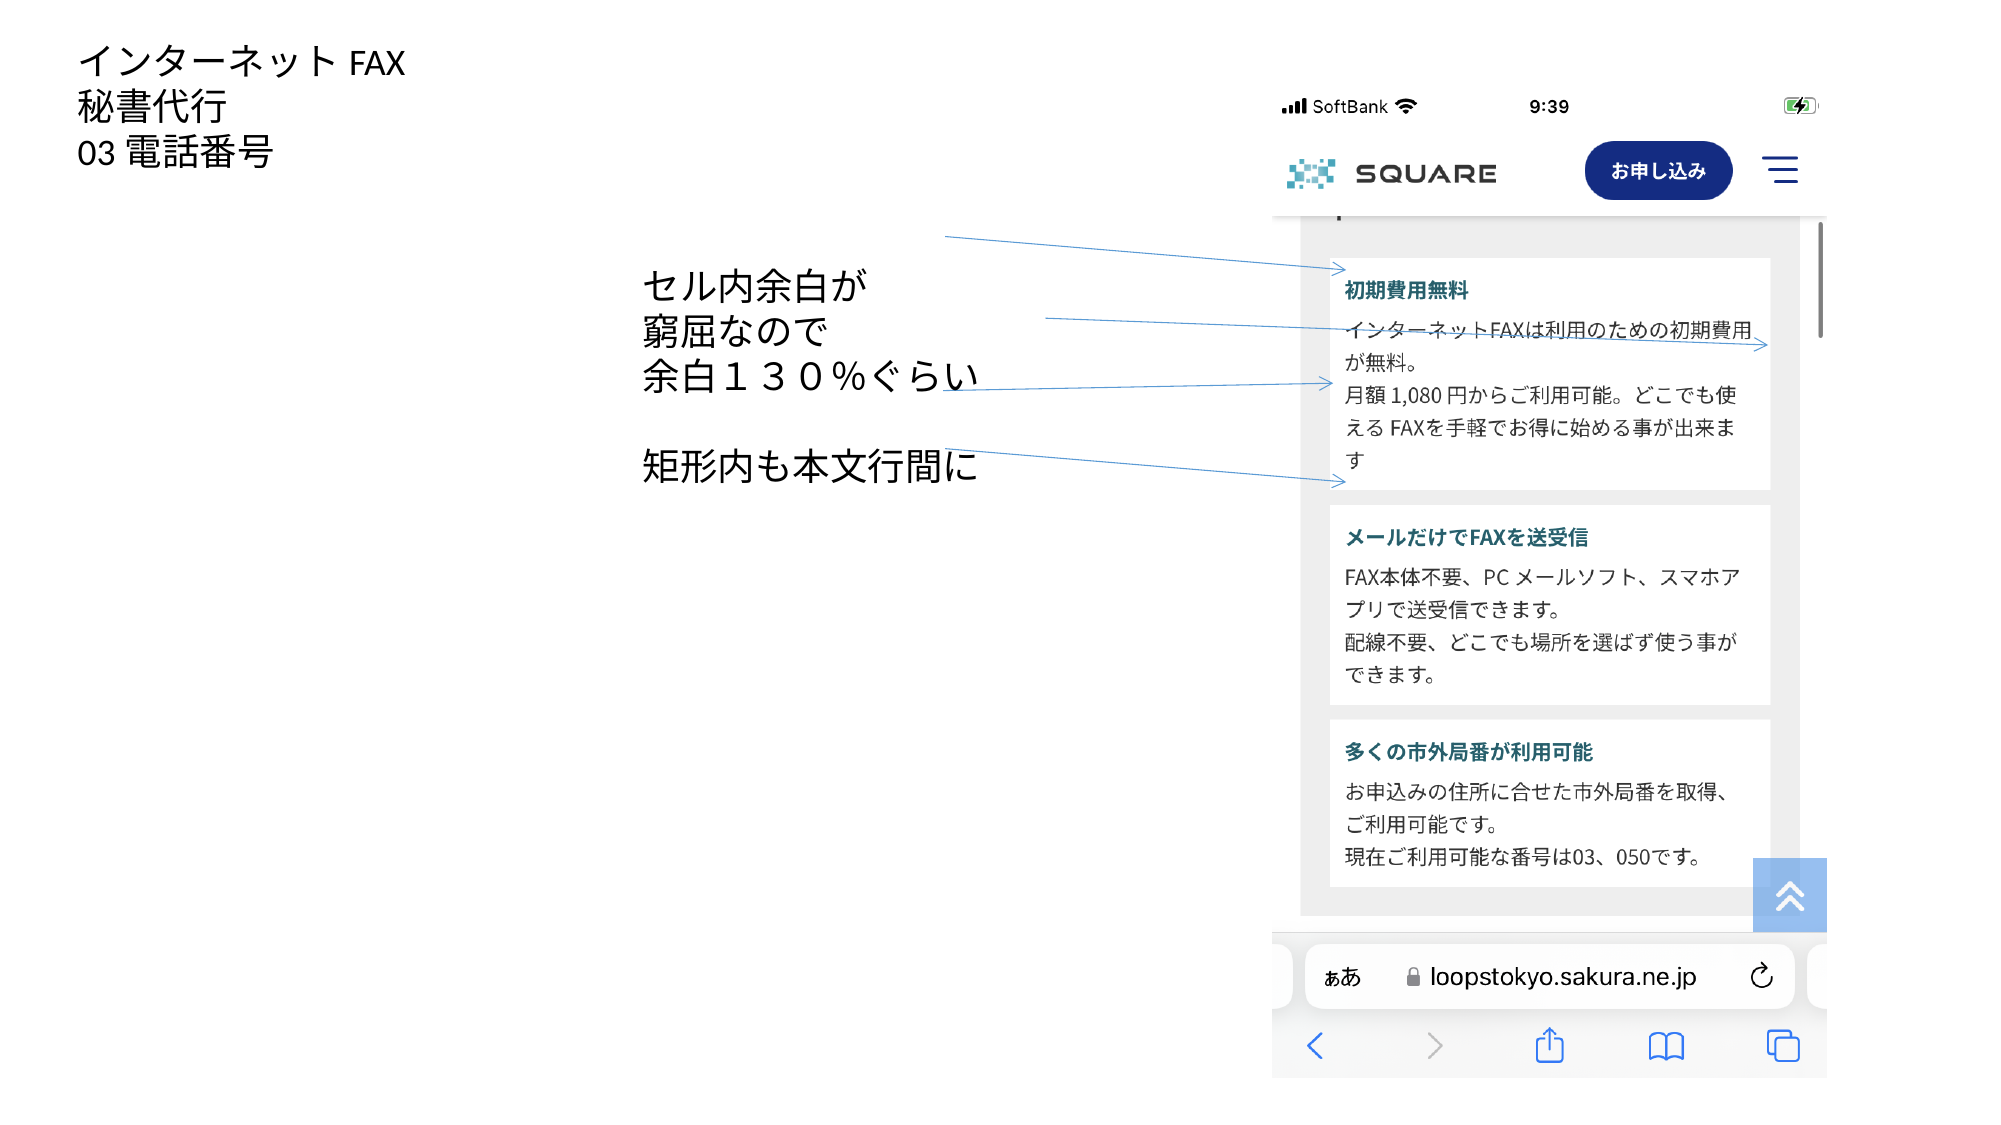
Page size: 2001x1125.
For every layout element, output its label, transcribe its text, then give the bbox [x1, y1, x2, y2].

text_box インターネットFAX 秘書代行 03電話番号 [62, 30, 454, 181]
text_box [945, 236, 1347, 270]
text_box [943, 383, 1334, 391]
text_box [945, 448, 1347, 482]
picture [1272, 91, 1827, 1078]
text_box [1045, 318, 1769, 345]
text_box セル内余白が 窮屈なので 余白１３０％ぐらい 矩形内も本文行間に [628, 255, 1086, 496]
